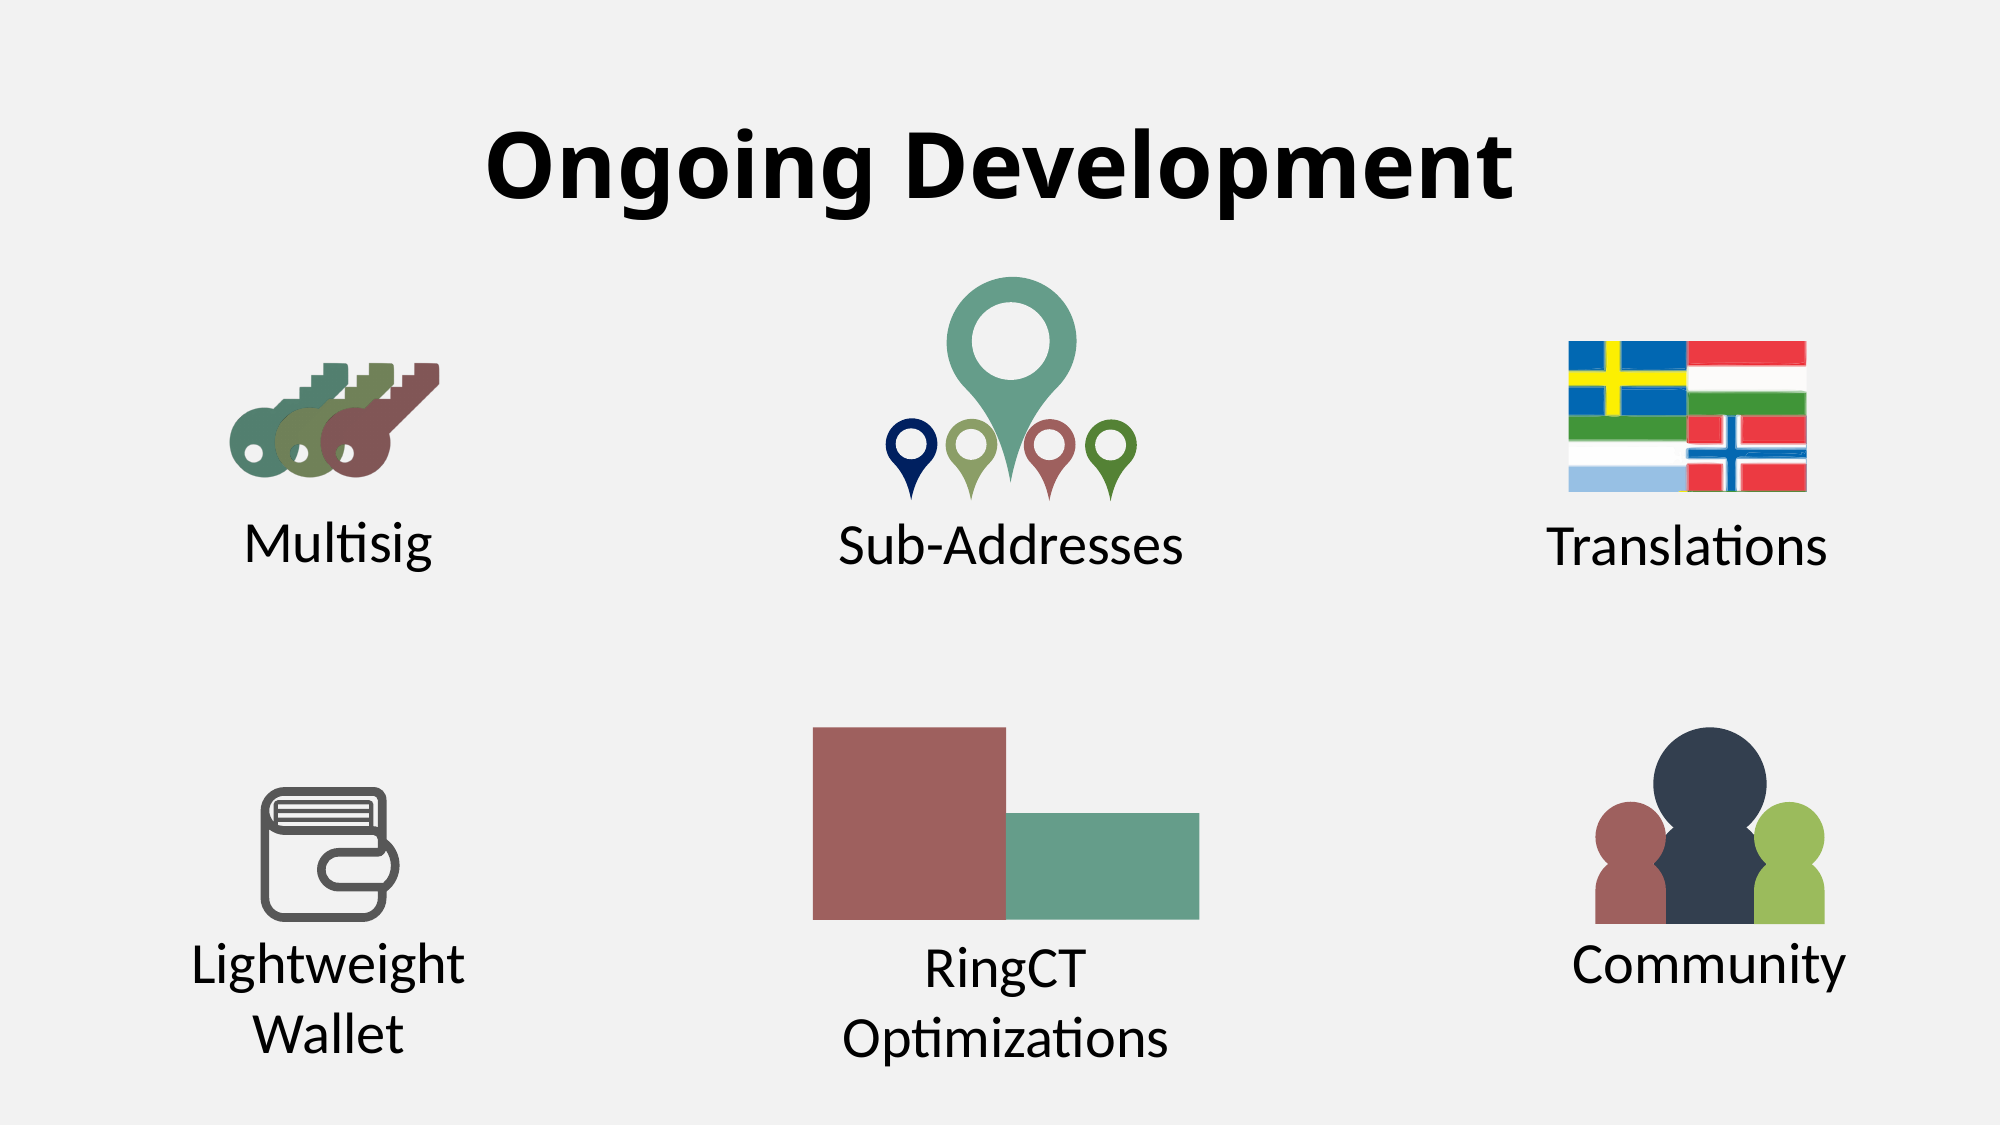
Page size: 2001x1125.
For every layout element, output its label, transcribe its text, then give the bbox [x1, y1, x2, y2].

text_box Translations [1531, 499, 1844, 585]
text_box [1653, 727, 1767, 924]
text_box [946, 277, 1077, 407]
text_box RingCT Optimizations [827, 922, 1185, 1077]
text_box Community [1557, 917, 1863, 1003]
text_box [1595, 801, 1666, 924]
text_box [260, 787, 400, 922]
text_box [1754, 801, 1825, 925]
text_box Sub-Addresses [823, 498, 1200, 584]
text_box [885, 418, 938, 470]
title Ongoing Development [137, 59, 1863, 278]
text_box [217, 339, 458, 489]
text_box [1023, 419, 1076, 471]
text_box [1084, 419, 1137, 471]
text_box Lightweight Wallet [176, 917, 482, 1073]
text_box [945, 419, 998, 471]
text_box Multisig [228, 497, 448, 582]
picture [1568, 341, 1807, 492]
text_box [812, 727, 1200, 920]
